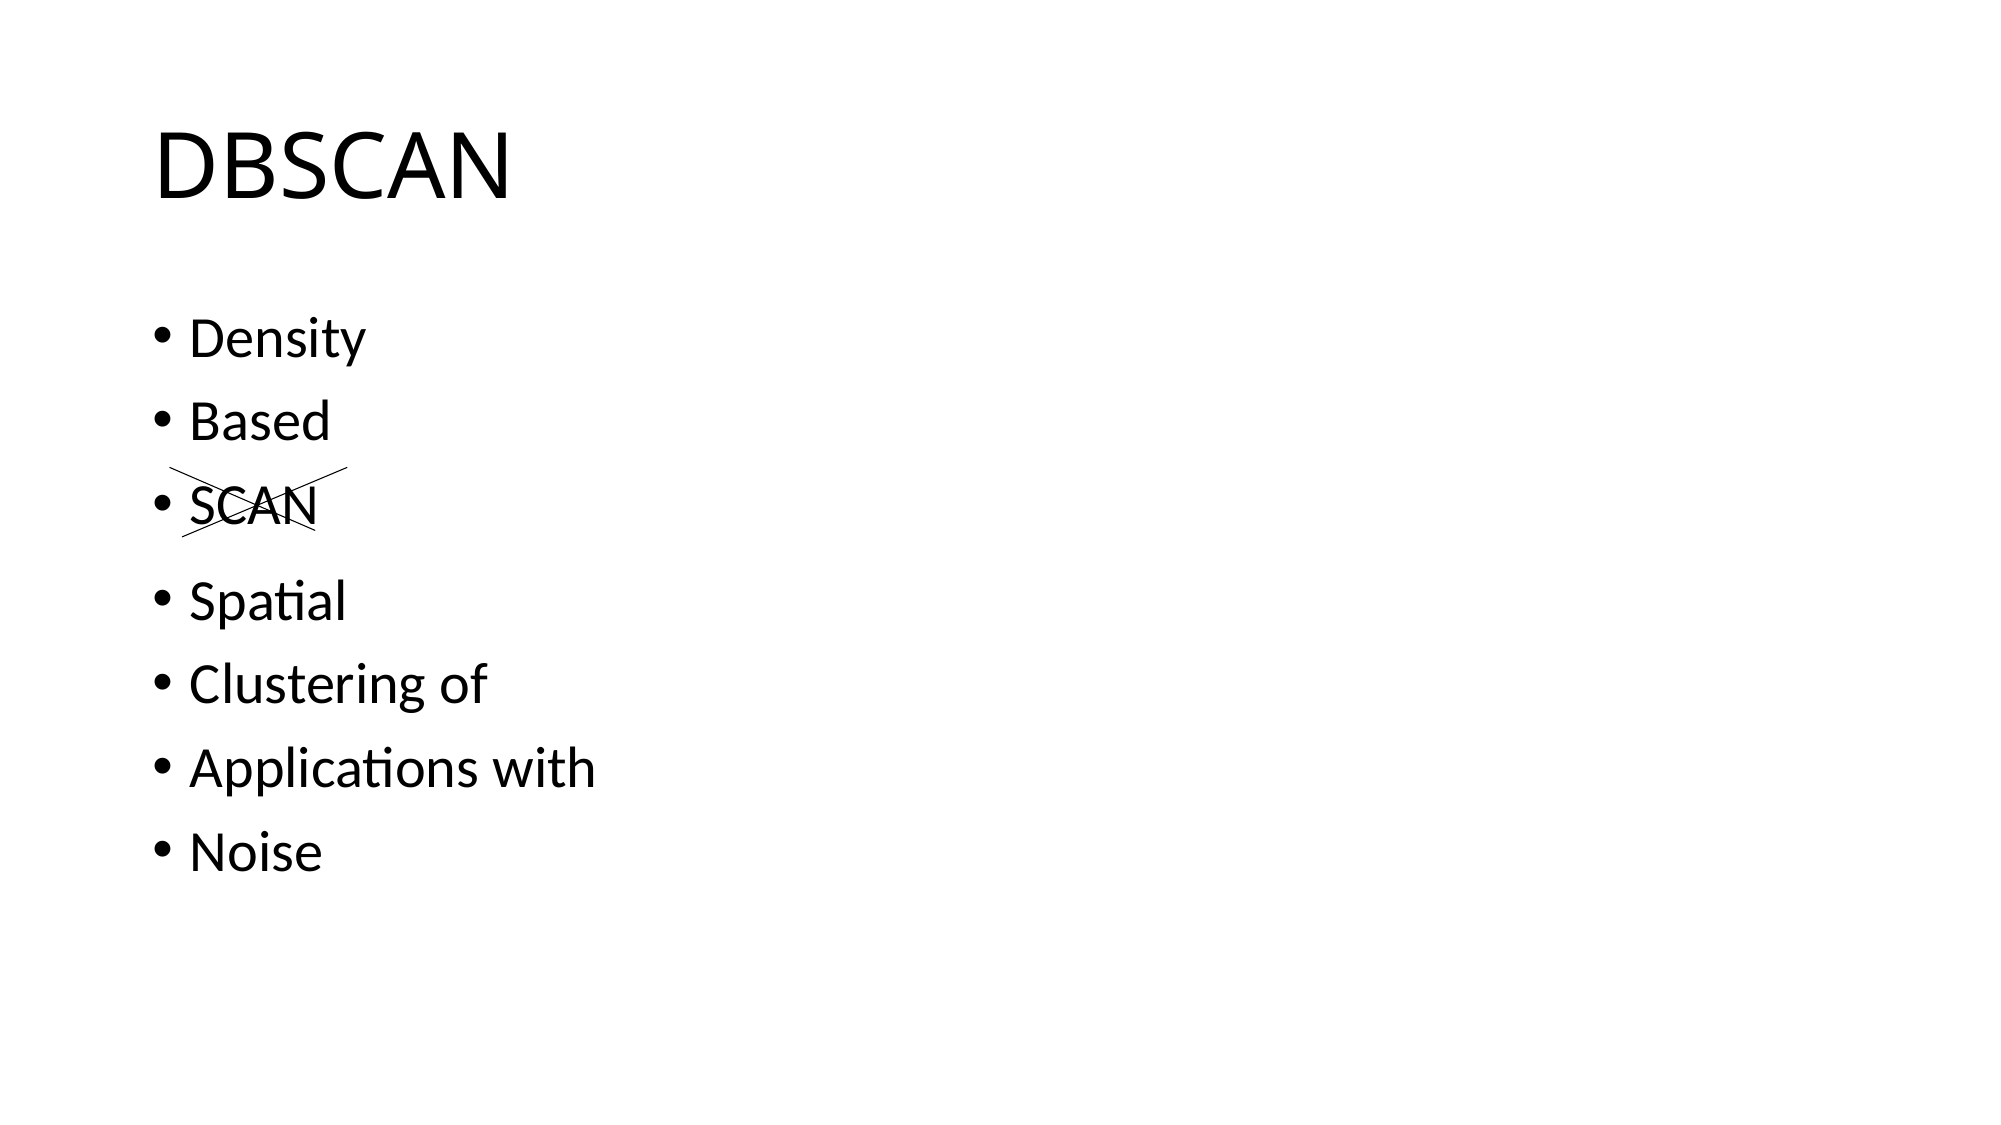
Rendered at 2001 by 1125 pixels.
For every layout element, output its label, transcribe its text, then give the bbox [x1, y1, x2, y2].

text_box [169, 467, 181, 531]
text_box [181, 467, 348, 537]
title DBSCAN [137, 59, 1863, 278]
list Density Based SCAN [137, 299, 1863, 562]
text_box Spatial Clustering of Applications with Noise [137, 562, 1863, 1094]
